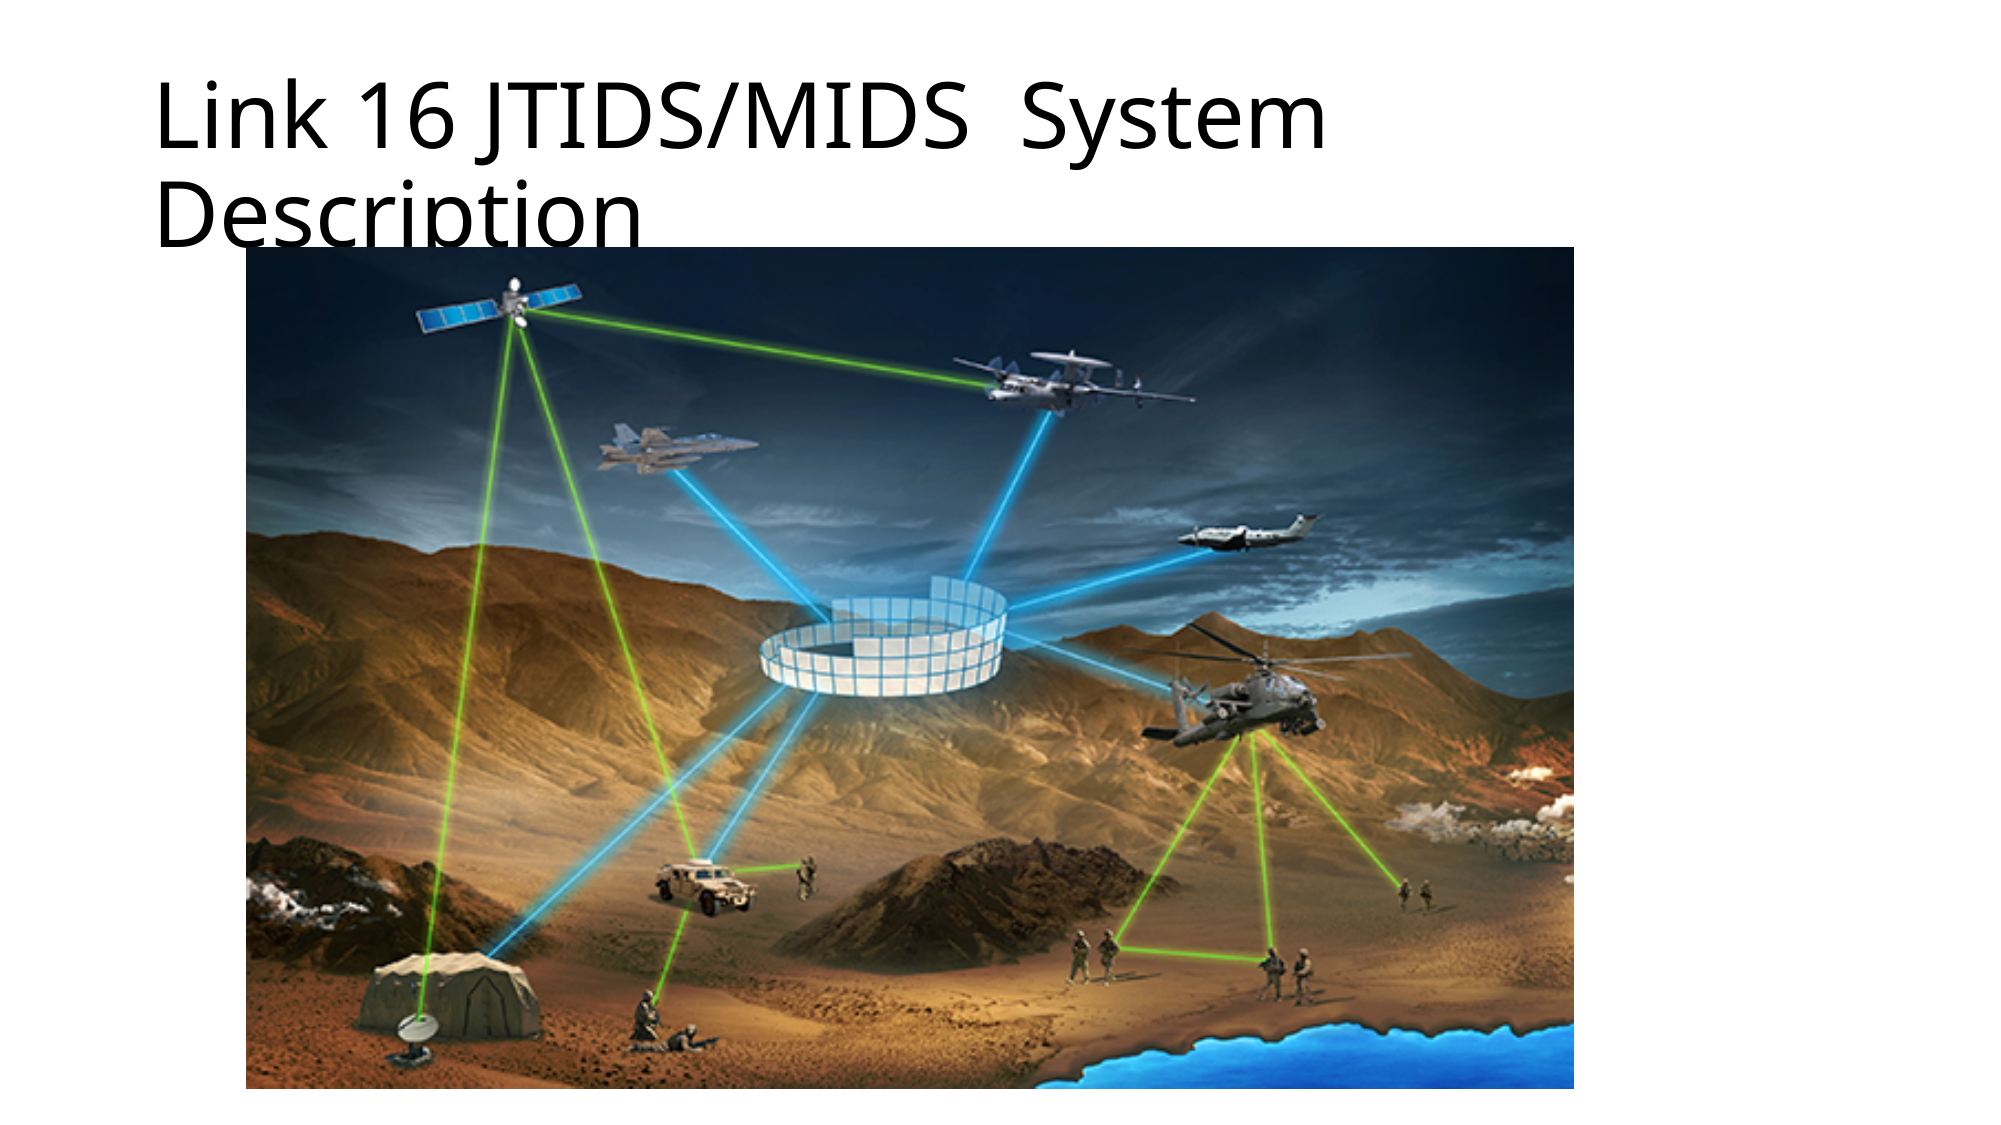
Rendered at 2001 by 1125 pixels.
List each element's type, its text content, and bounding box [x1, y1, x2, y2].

picture [245, 247, 1574, 1089]
title Link 16 JTIDS/MIDS System Description [137, 59, 1863, 278]
